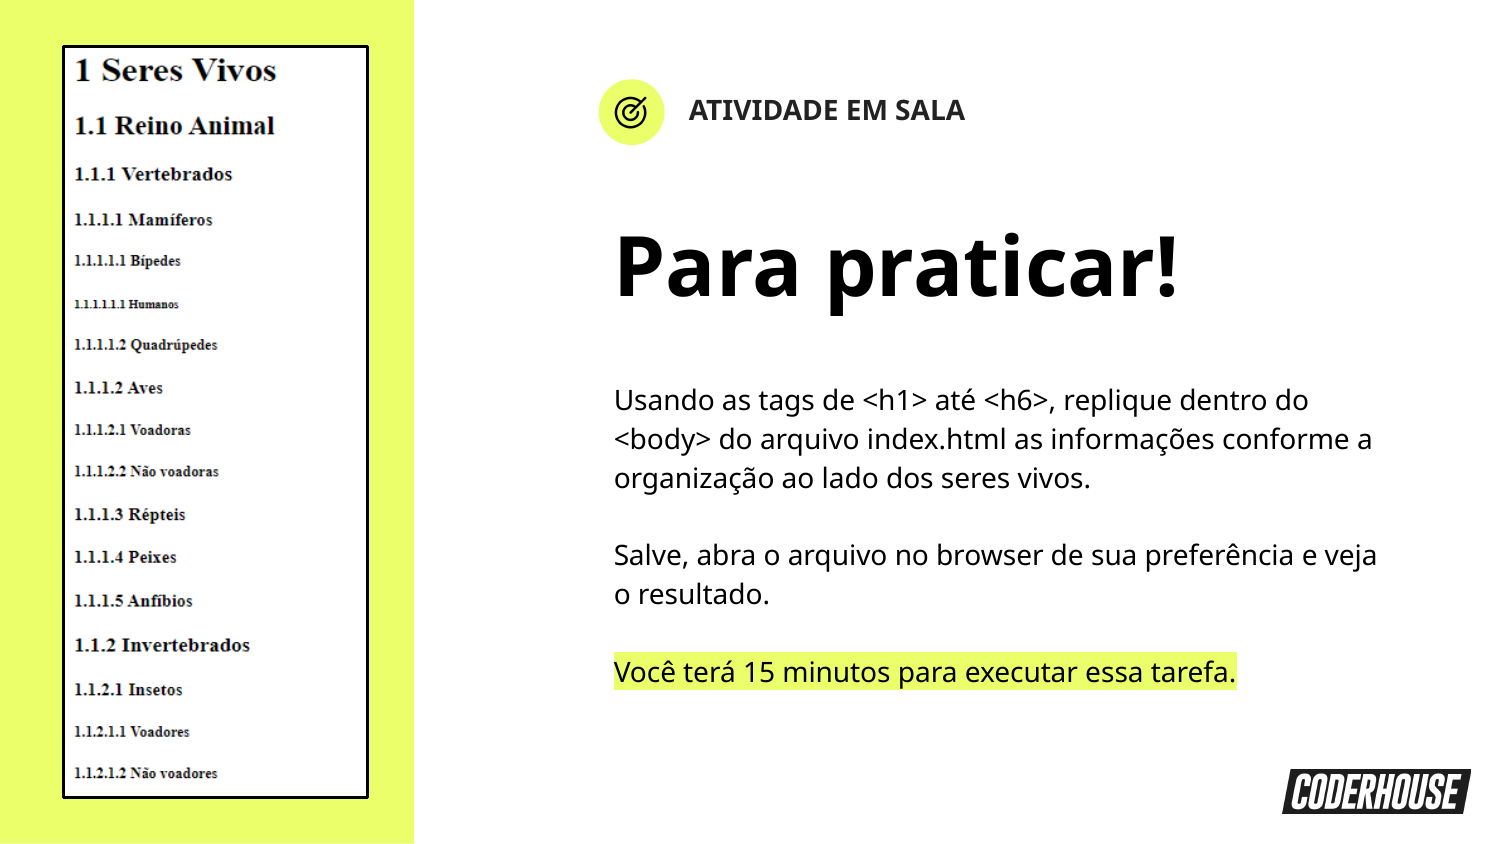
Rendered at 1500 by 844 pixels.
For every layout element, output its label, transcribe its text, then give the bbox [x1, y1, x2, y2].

picture [1281, 769, 1471, 814]
text_box Para praticar! [598, 198, 1417, 329]
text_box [598, 78, 665, 146]
text_box [0, 0, 415, 844]
picture [64, 47, 366, 796]
text_box ATIVIDADE EM SALA [673, 76, 1078, 141]
text_box Usando as tags de <h1> até <h6>, replique dentro do <body> do arquivo index.html as informações conforme a organização ao lado dos seres vivos. Salve, abra o arquivo no browser de sua preferência e veja o resultado. Você terá 15 minutos para executar essa tarefa. [598, 362, 1417, 703]
